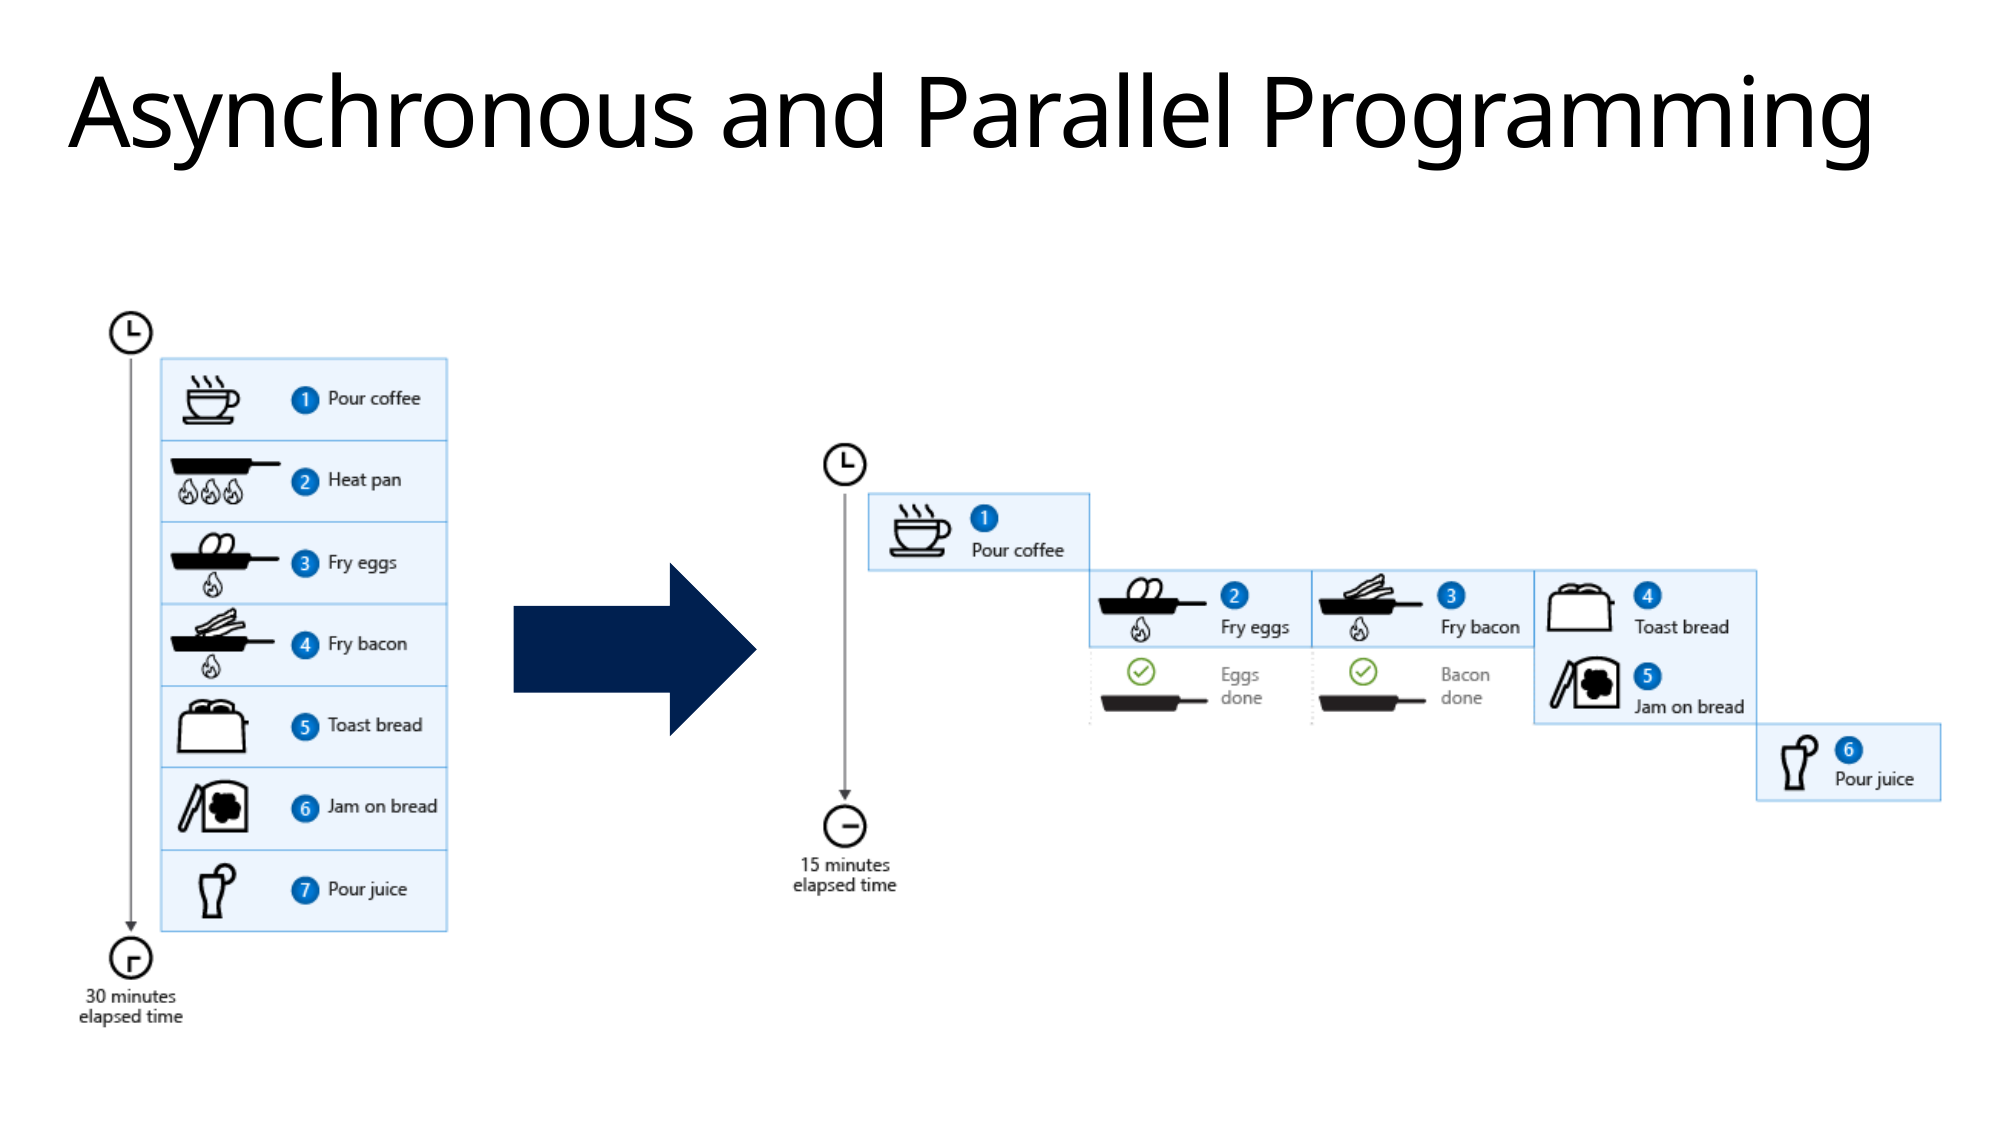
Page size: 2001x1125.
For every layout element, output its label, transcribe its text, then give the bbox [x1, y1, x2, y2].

text_box [512, 561, 758, 737]
picture [770, 428, 1957, 916]
picture [57, 295, 464, 1049]
title Asynchronous and Parallel Programming [44, 47, 1957, 196]
